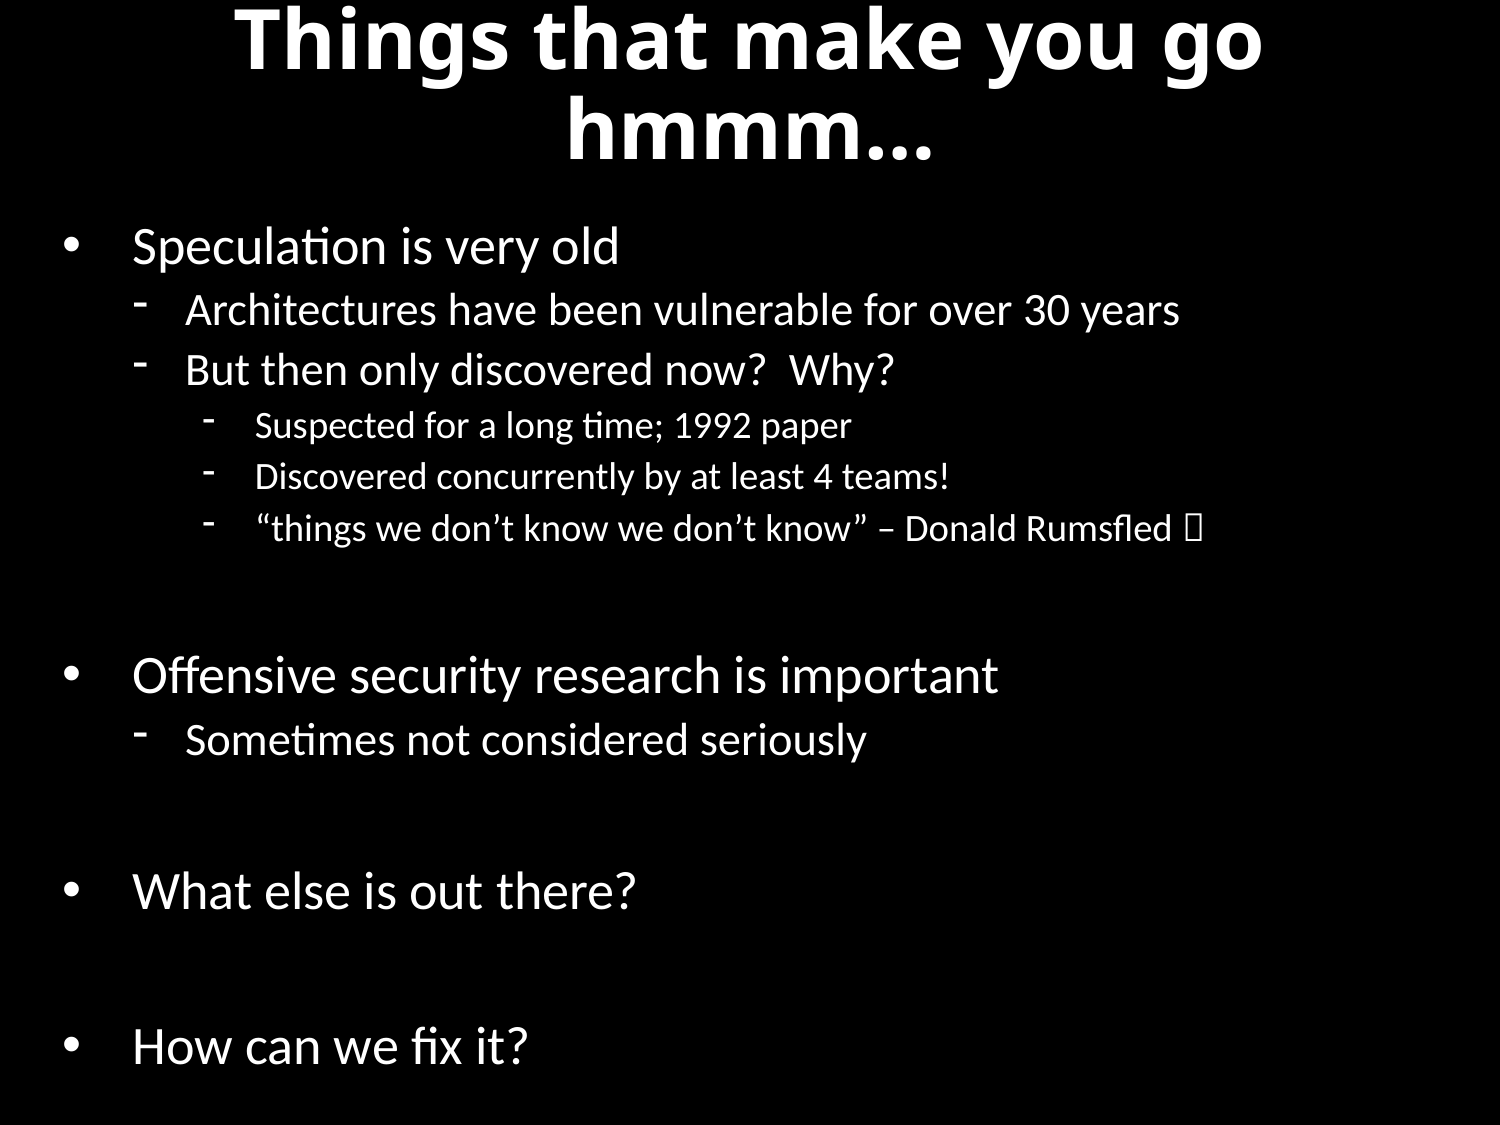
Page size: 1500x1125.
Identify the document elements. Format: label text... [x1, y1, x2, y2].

title Things that make you go hmmm… [75, 24, 1425, 150]
list Speculation is very old Architectures have been vulnerable for over 30 years But then only discovered now? Why? Suspected for a long time; 1992 paper Discovered concurrently by at least 4 teams! “things we don’t know we don’t know” – Donald Rumsfled  Offensive security research is important Sometimes not considered seriously What else is out there? How can we fix it? [47, 210, 1500, 1089]
